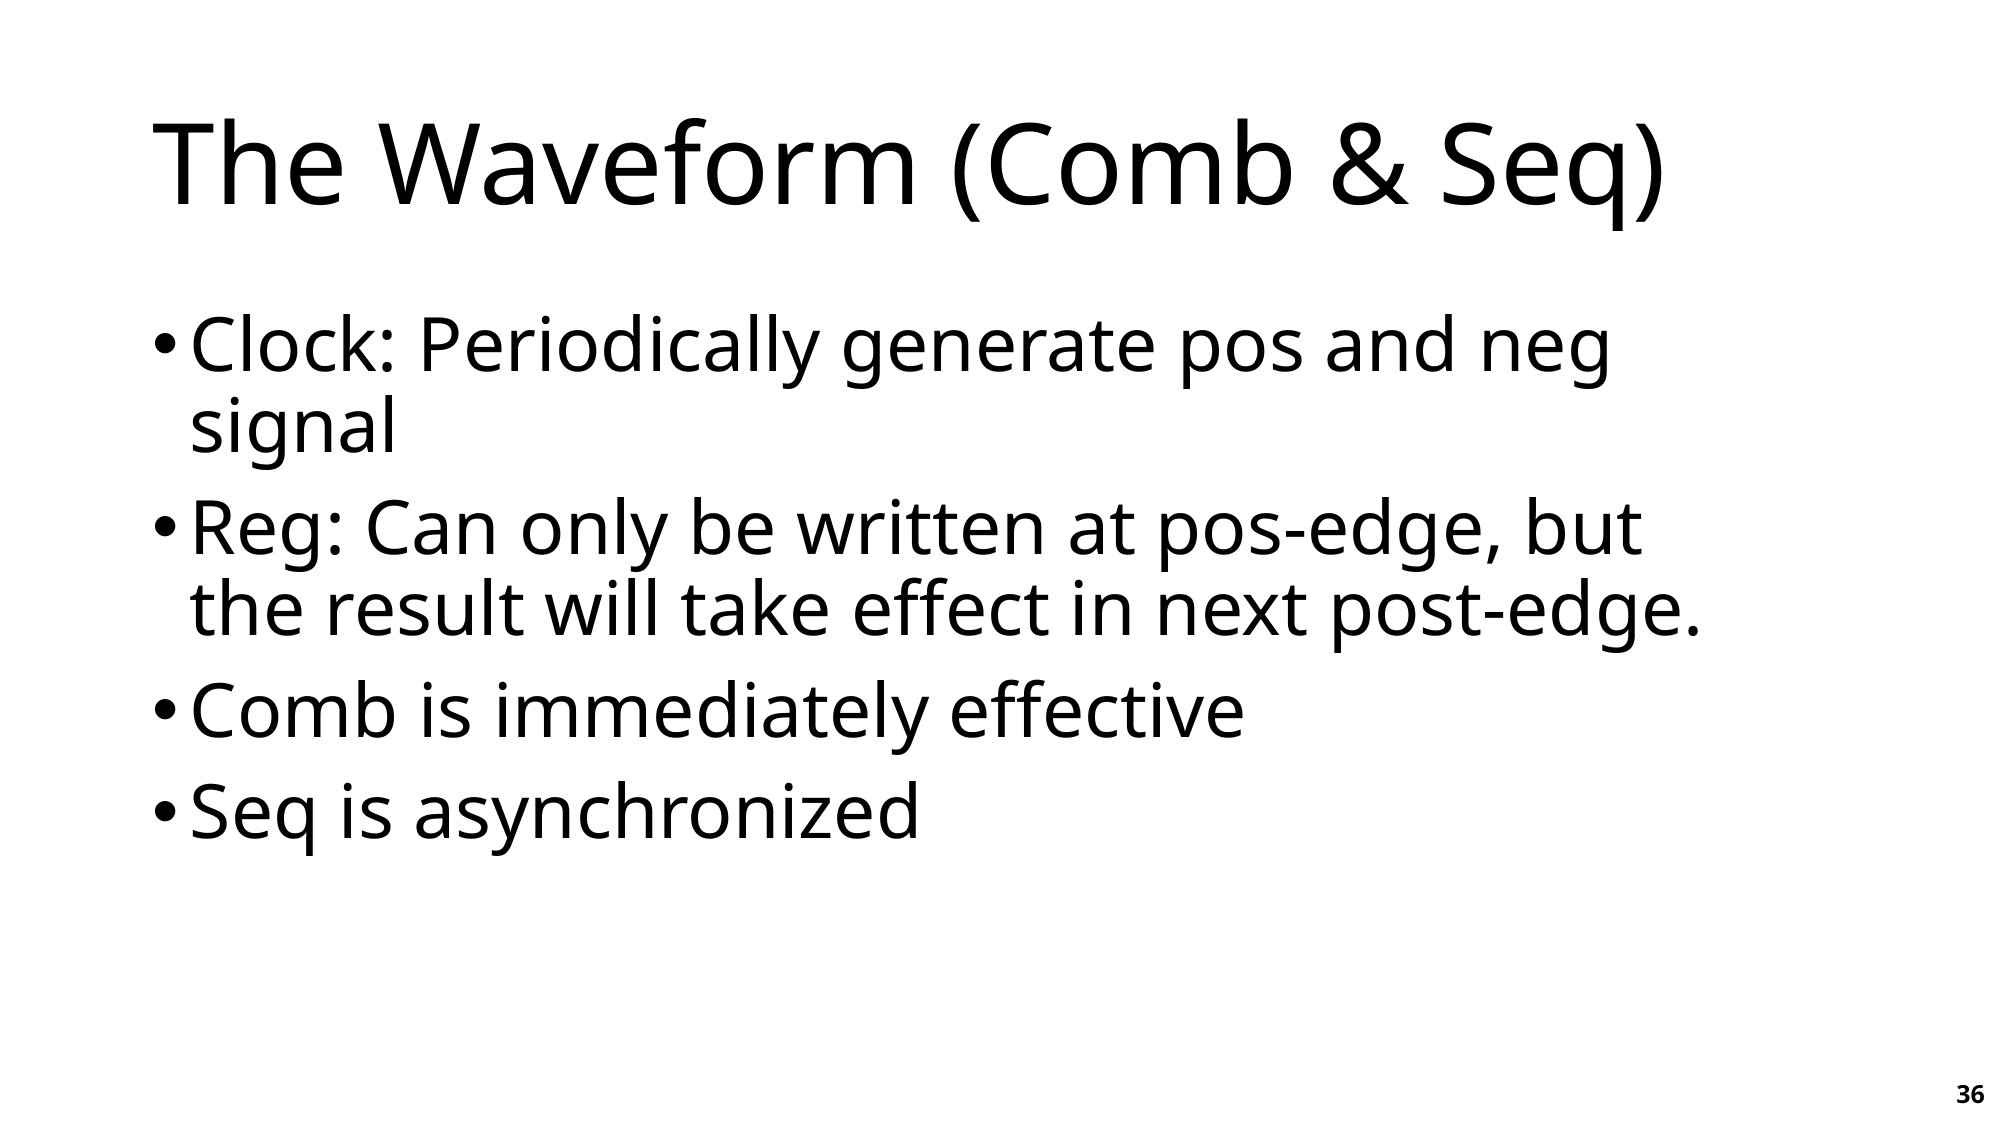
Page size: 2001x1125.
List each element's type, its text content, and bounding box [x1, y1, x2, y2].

slide_number 36 [1550, 1065, 2000, 1125]
title The Waveform (Comb & Seq) [137, 59, 1863, 278]
list Clock: Periodically generate pos and neg signal Reg: Can only be written at pos-edge, but the result will take effect in next post-edge. Comb is immediately effective Seq is asynchronized [137, 299, 1783, 1014]
